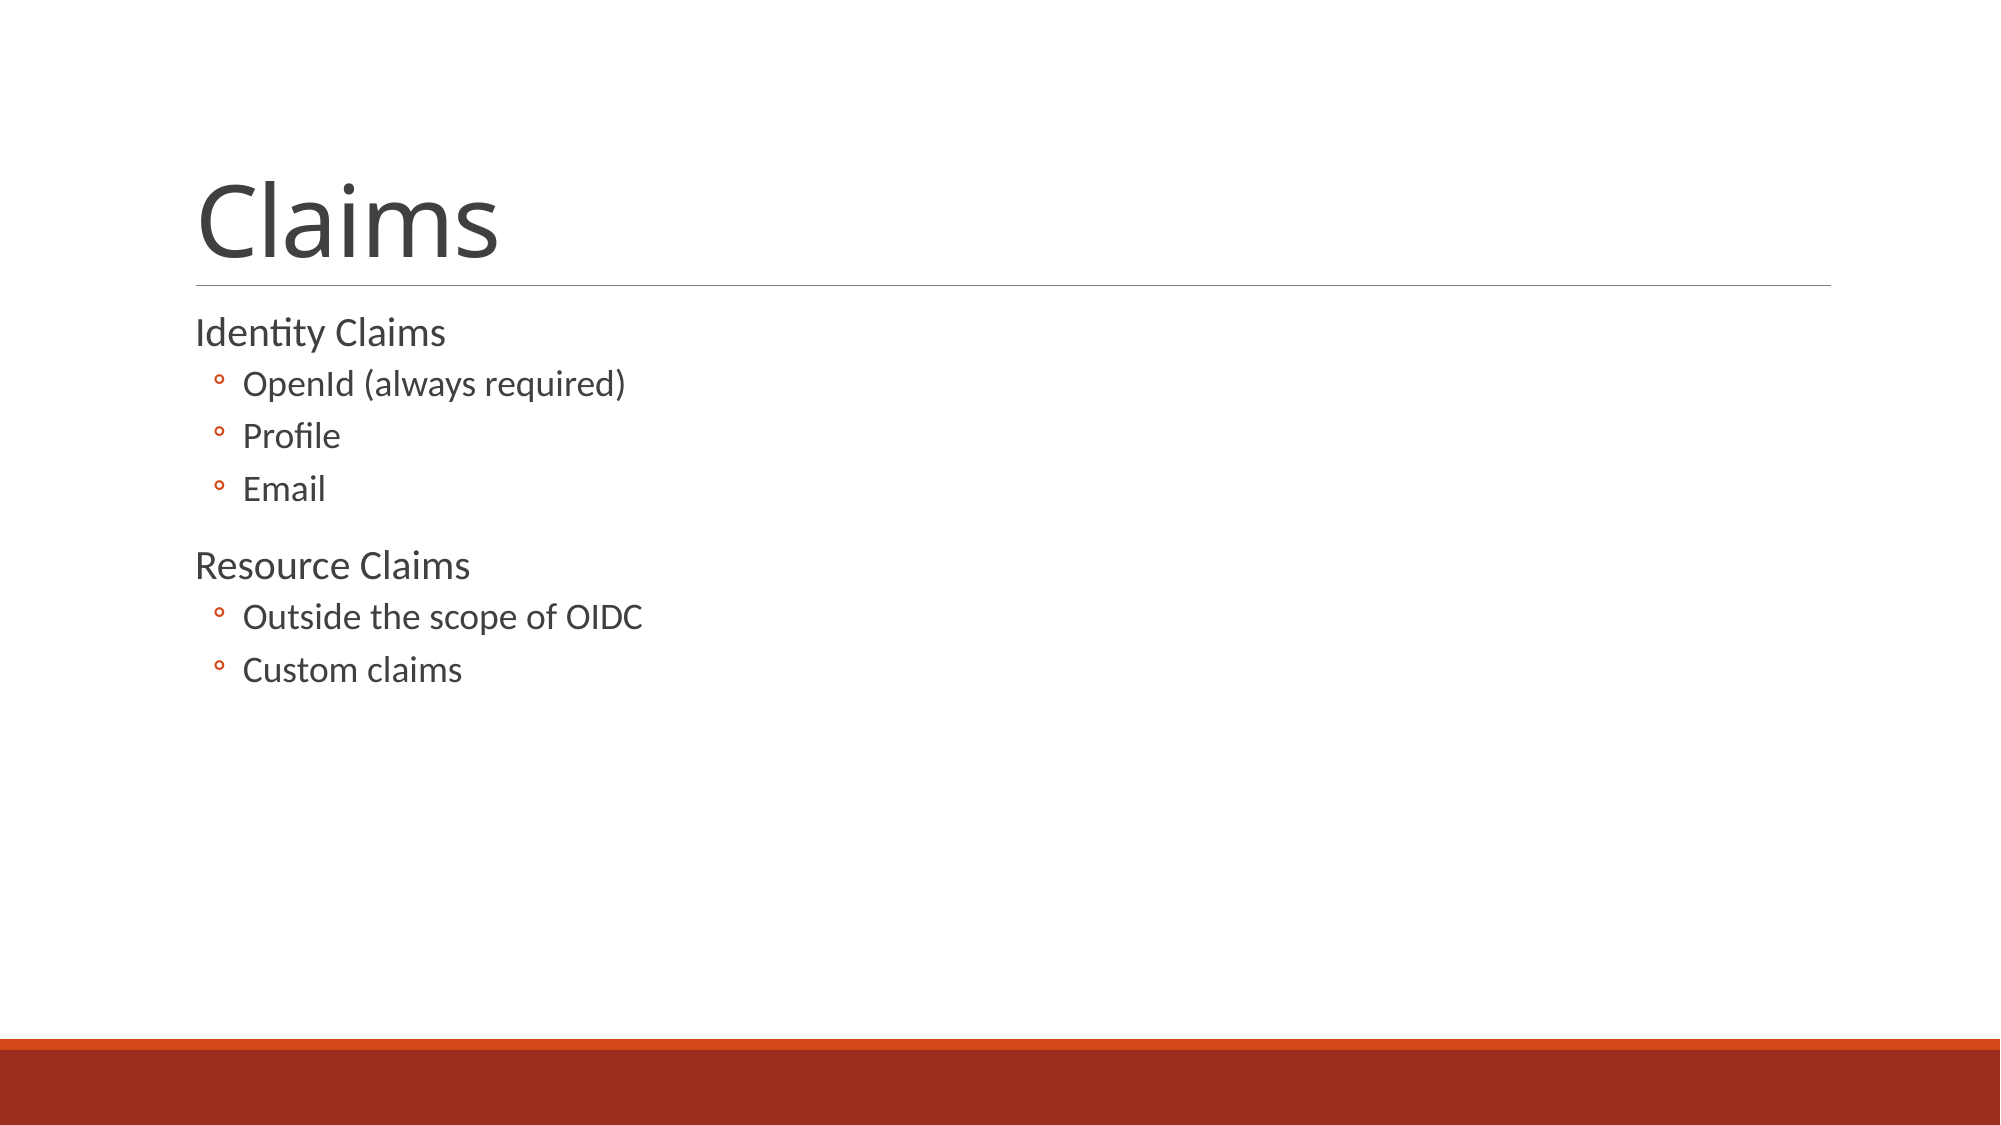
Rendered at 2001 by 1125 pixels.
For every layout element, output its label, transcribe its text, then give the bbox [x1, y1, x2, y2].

title Claims [180, 47, 1830, 285]
list Identity Claims OpenId (always required) Profile Email Resource Claims Outside the scope of OIDC Custom claims [180, 302, 1830, 963]
